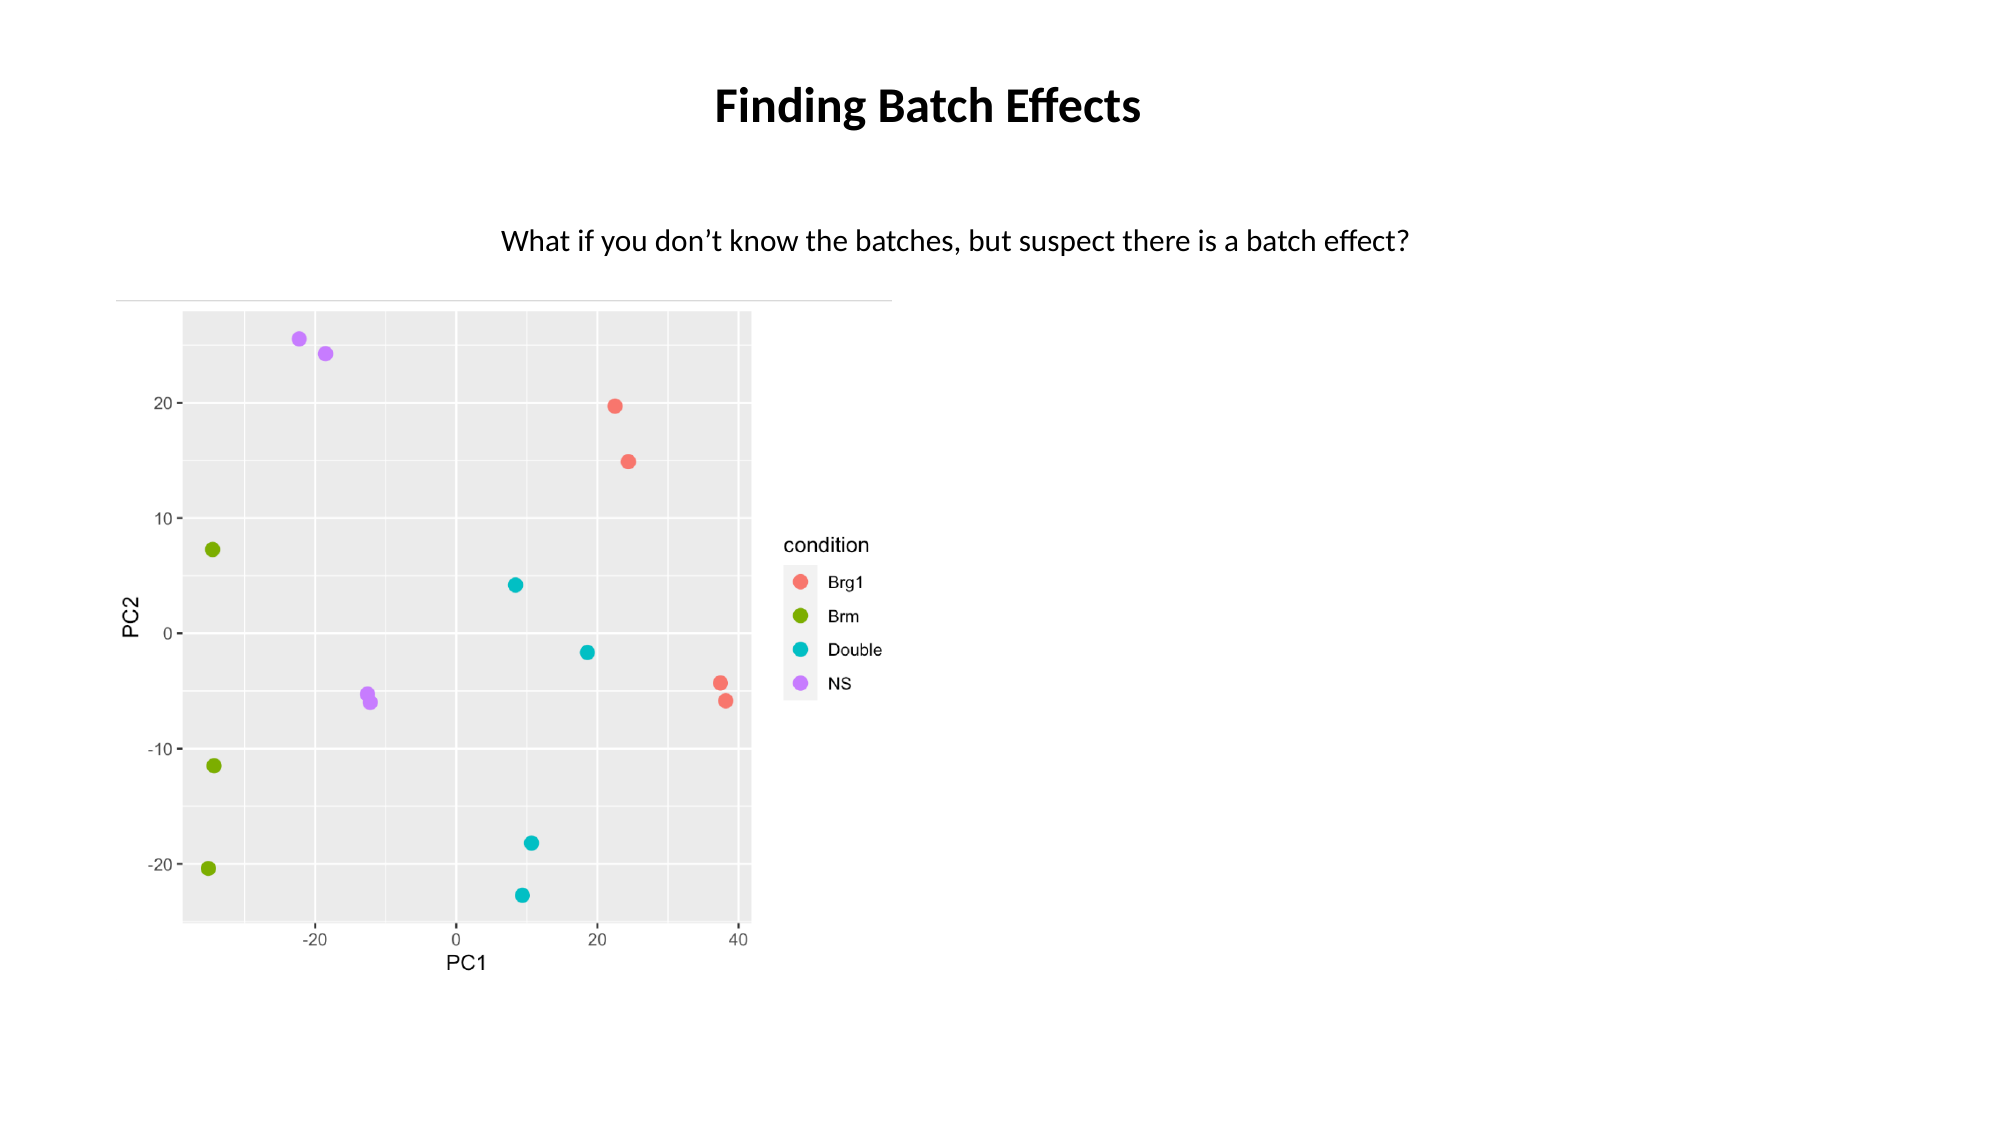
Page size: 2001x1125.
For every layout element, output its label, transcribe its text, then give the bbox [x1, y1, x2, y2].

text_box Finding Batch Effects [710, 68, 1146, 137]
picture [116, 300, 892, 980]
text_box What if you don’t know the batches, but suspect there is a batch effect? [496, 215, 1417, 262]
